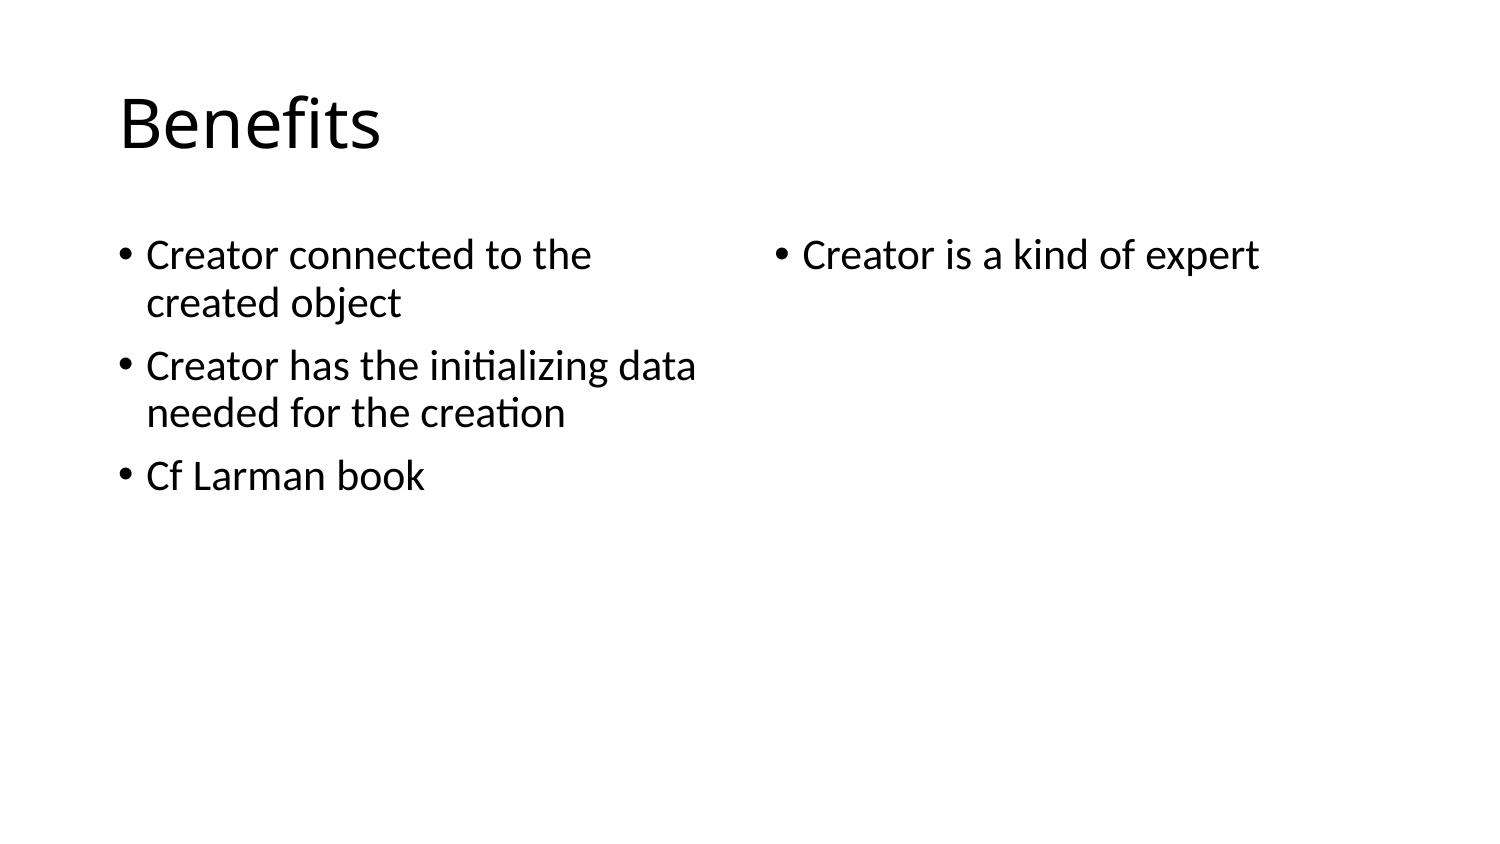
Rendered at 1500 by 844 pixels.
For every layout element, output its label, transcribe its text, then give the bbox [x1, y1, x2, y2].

list Creator is a kind of expert [759, 224, 1397, 760]
list Creator connected to the created object Creator has the initializing data needed for the creation Cf Larman book [103, 224, 741, 760]
title Benefits [103, 44, 1397, 208]
